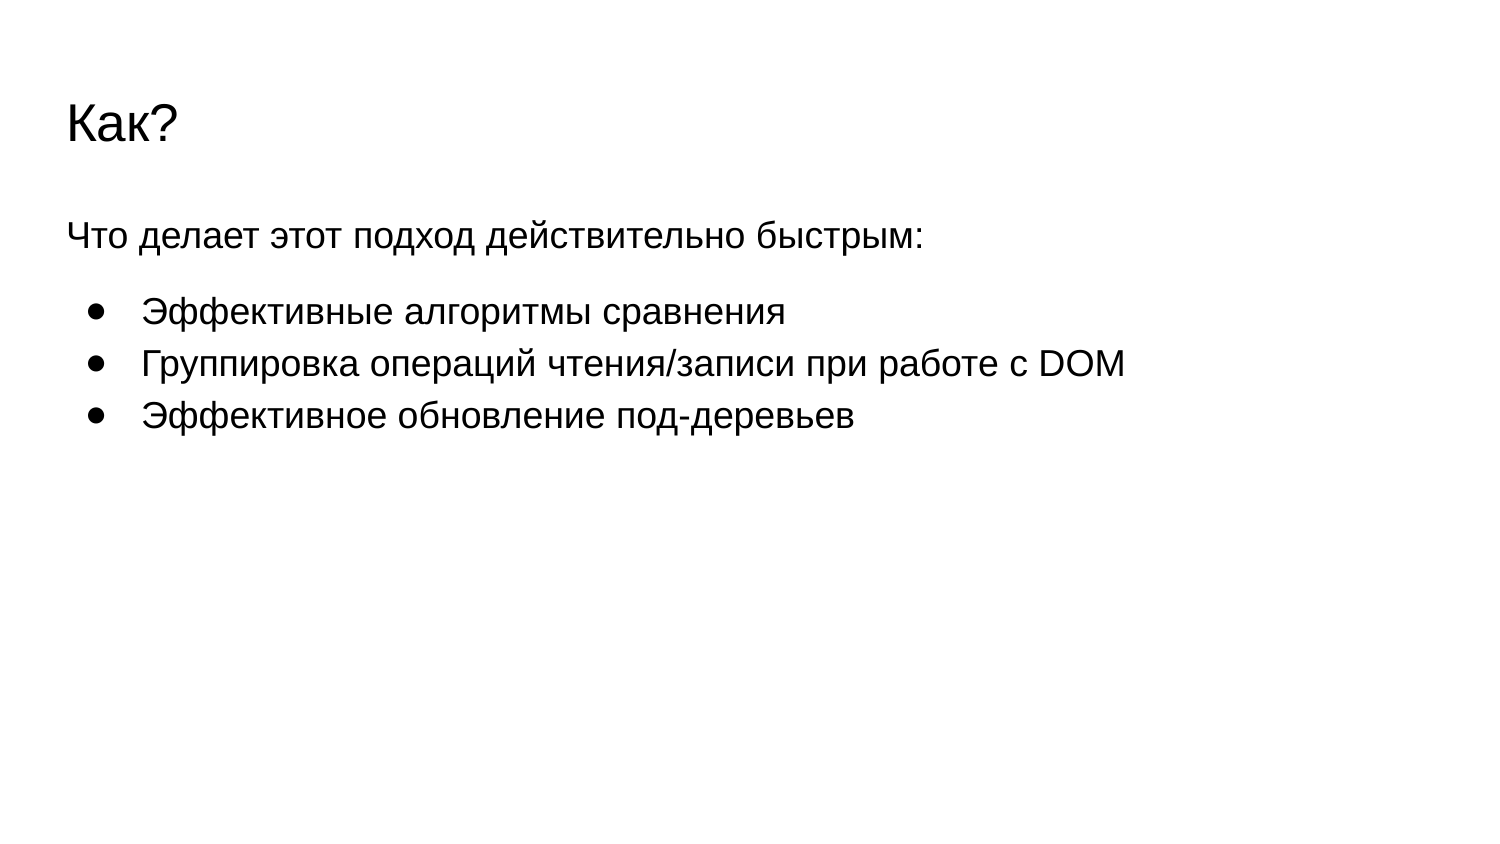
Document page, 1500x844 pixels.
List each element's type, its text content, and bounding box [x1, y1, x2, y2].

title Как? [51, 72, 1449, 167]
list Что делает этот подход действительно быстрым: Эффективные алгоритмы сравнения Группировка операций чтения/записи при работе с DOM Эффективное обновление под-деревьев [51, 189, 1449, 750]
